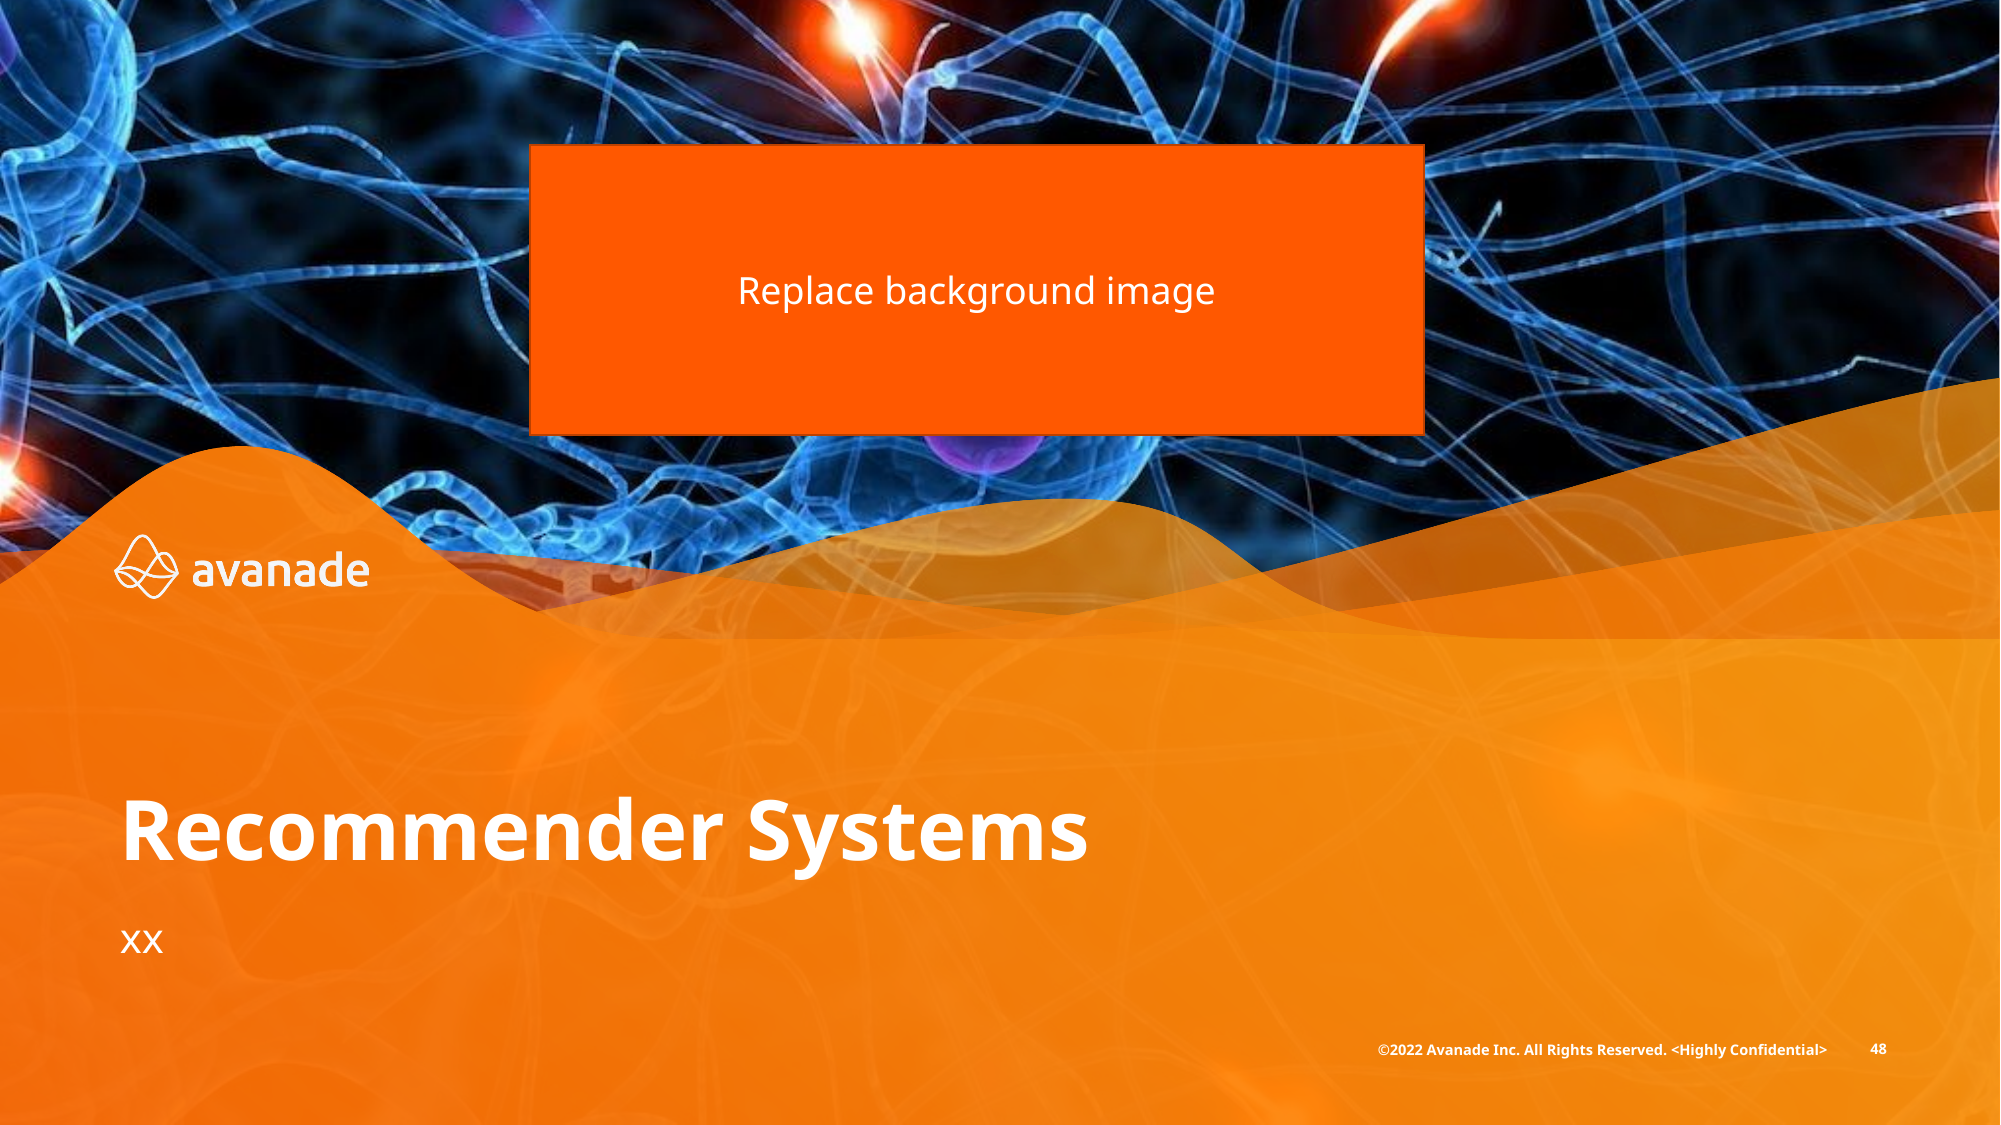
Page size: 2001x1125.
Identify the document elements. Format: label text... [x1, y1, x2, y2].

picture [0, 0, 2000, 1125]
text_box Replace background image [529, 144, 1425, 436]
list Recommender Systems [104, 689, 1885, 886]
list xx [104, 910, 1885, 1020]
